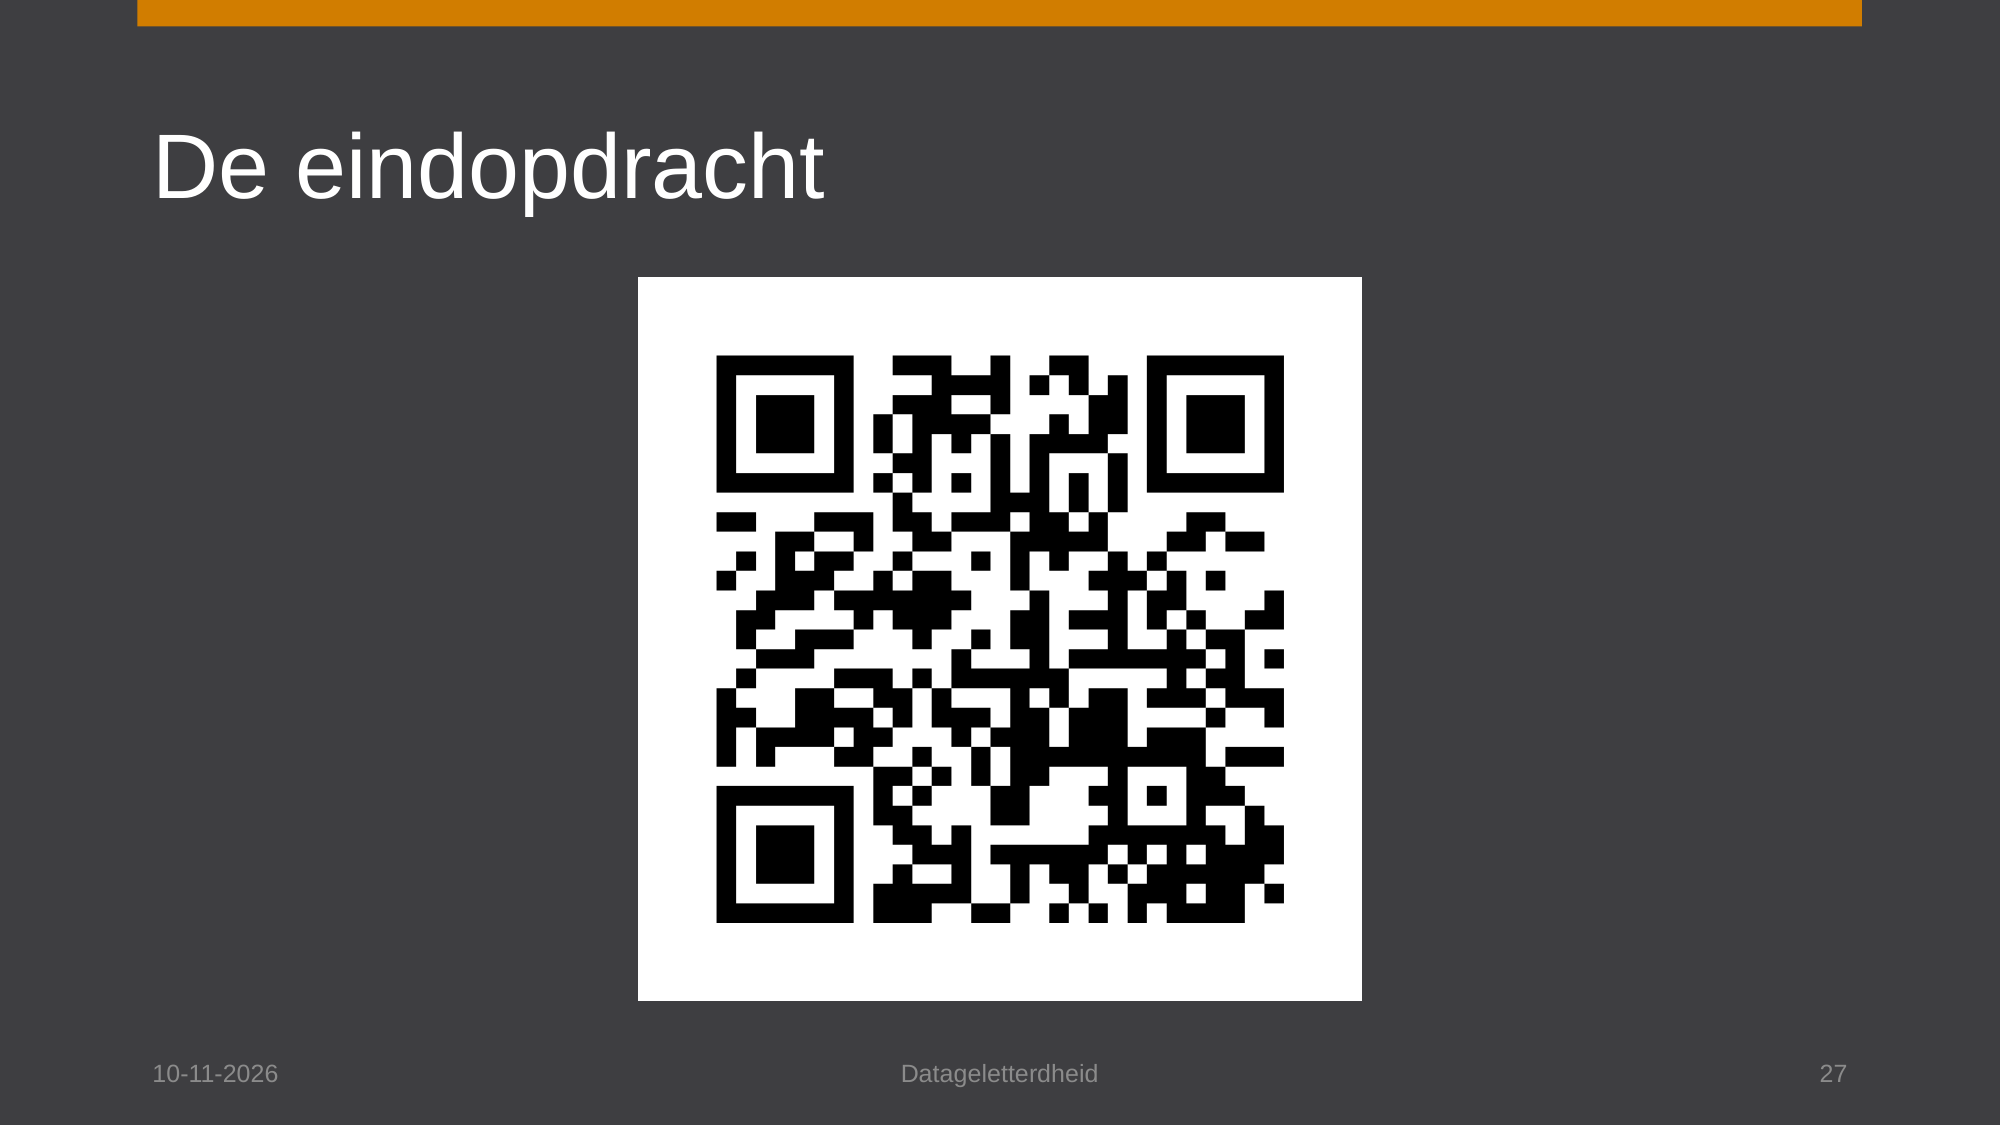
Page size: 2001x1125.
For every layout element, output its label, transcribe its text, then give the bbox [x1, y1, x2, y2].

footer Datageletterdheid [662, 1042, 1338, 1103]
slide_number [137, 1042, 588, 1103]
picture [638, 277, 1362, 1001]
title De eindopdracht [137, 59, 1863, 278]
slide_number 27 [1412, 1042, 1863, 1103]
